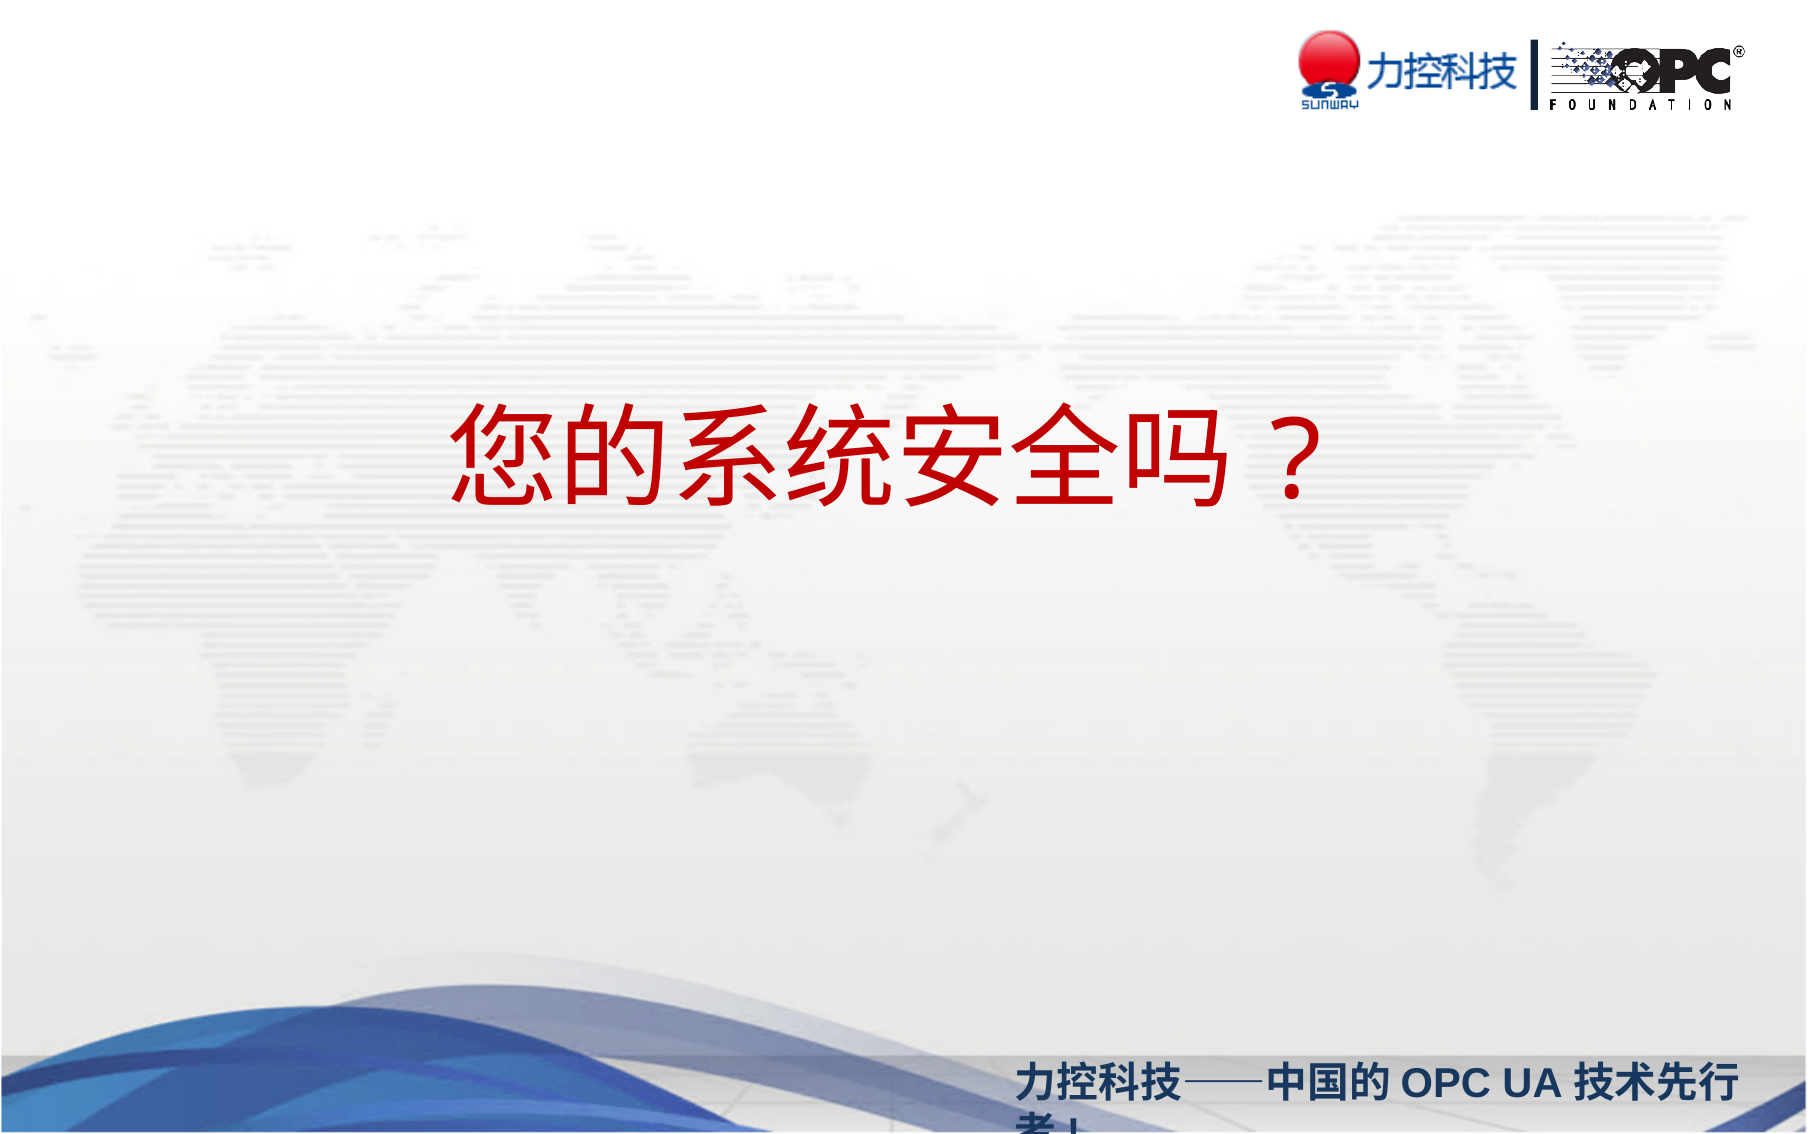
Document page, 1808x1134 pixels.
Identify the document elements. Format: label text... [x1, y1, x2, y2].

list 您的系统安全吗? [429, 377, 1385, 551]
picture [0, 1, 1808, 1134]
